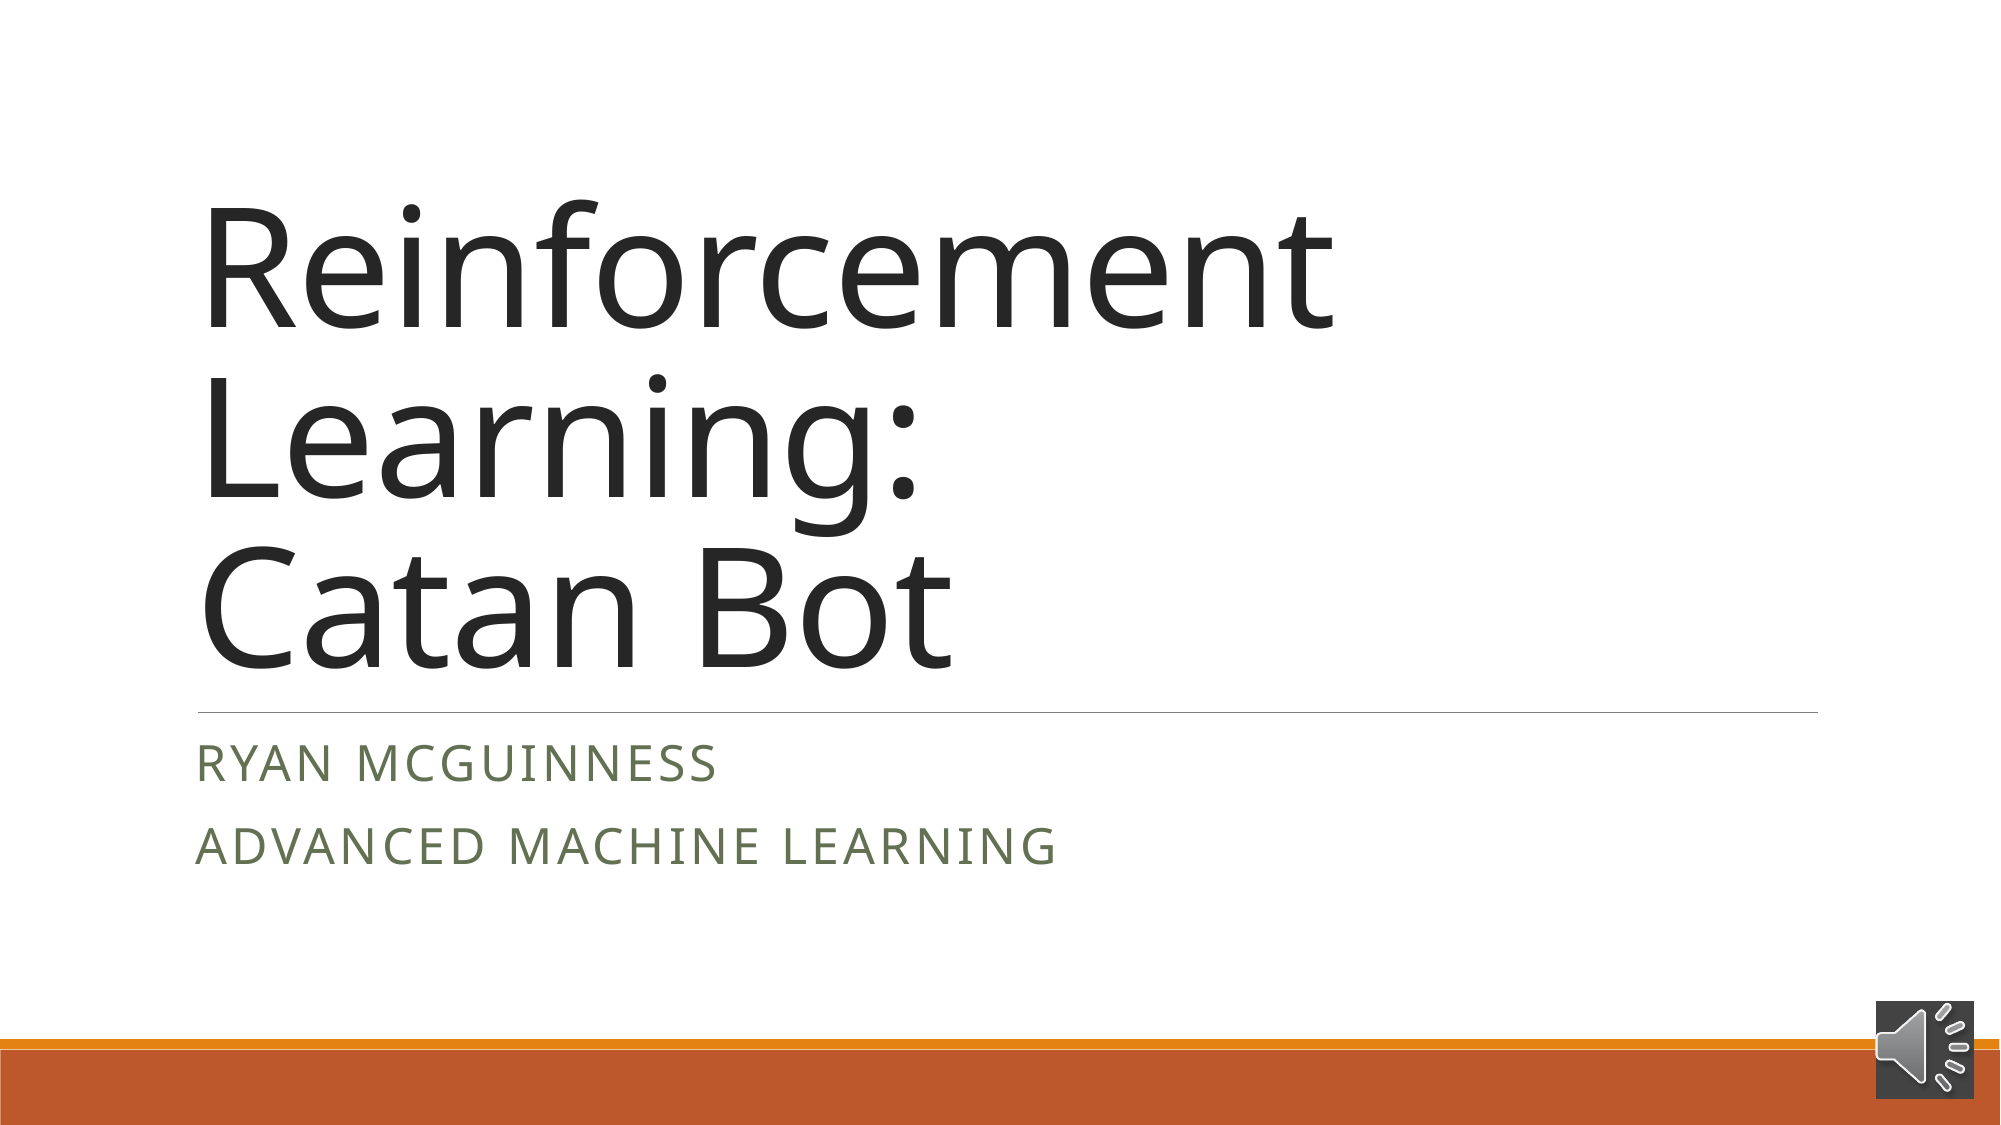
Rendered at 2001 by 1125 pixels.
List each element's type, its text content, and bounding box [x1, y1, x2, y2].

title Reinforcement Learning: Catan Bot [180, 124, 1830, 710]
subtitle Ryan McGuinness Advanced Machine Learning [180, 730, 1831, 919]
picture [1874, 999, 1976, 1101]
